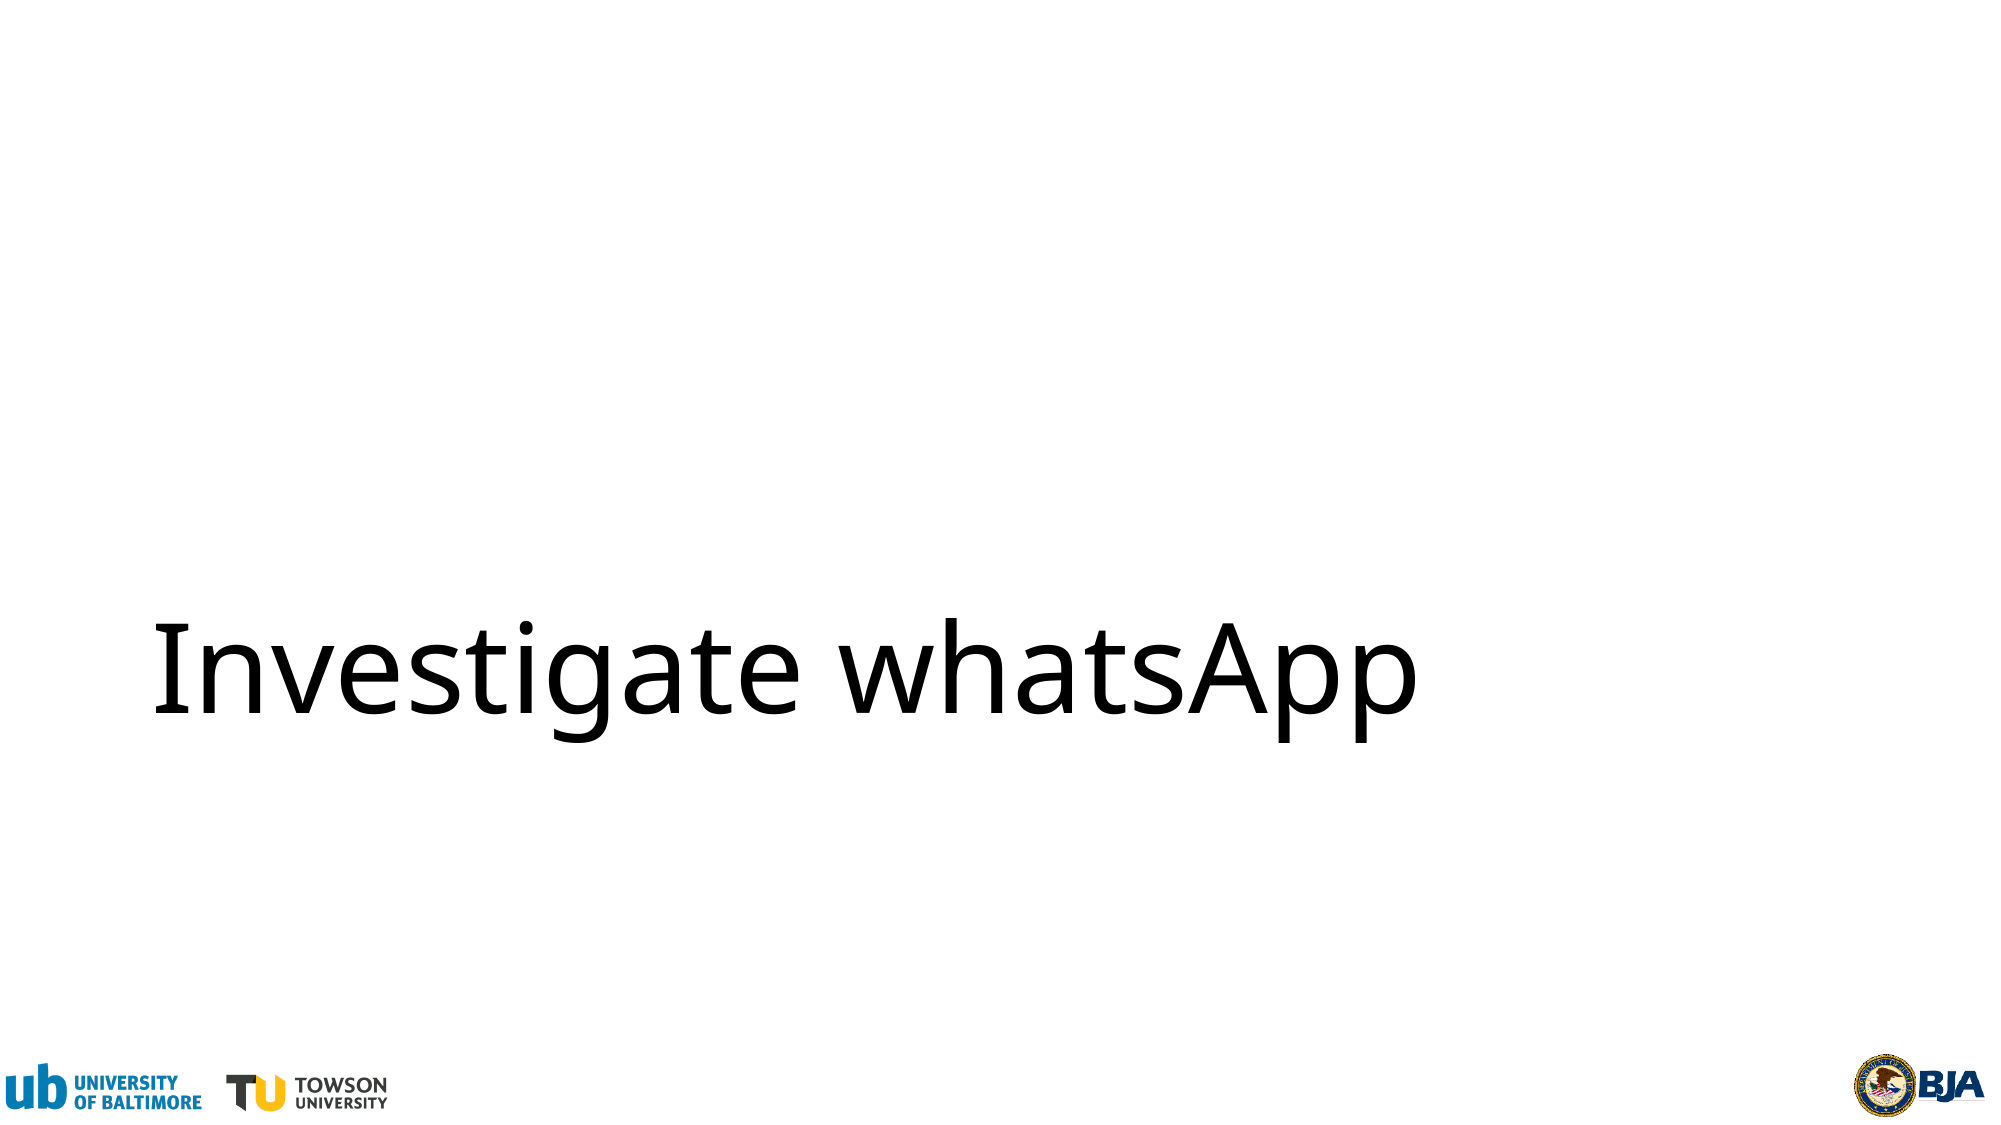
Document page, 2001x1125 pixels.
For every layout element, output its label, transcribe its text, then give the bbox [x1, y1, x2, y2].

picture [1854, 1054, 1986, 1117]
picture [0, 1031, 407, 1125]
title Investigate whatsApp [136, 280, 1862, 749]
